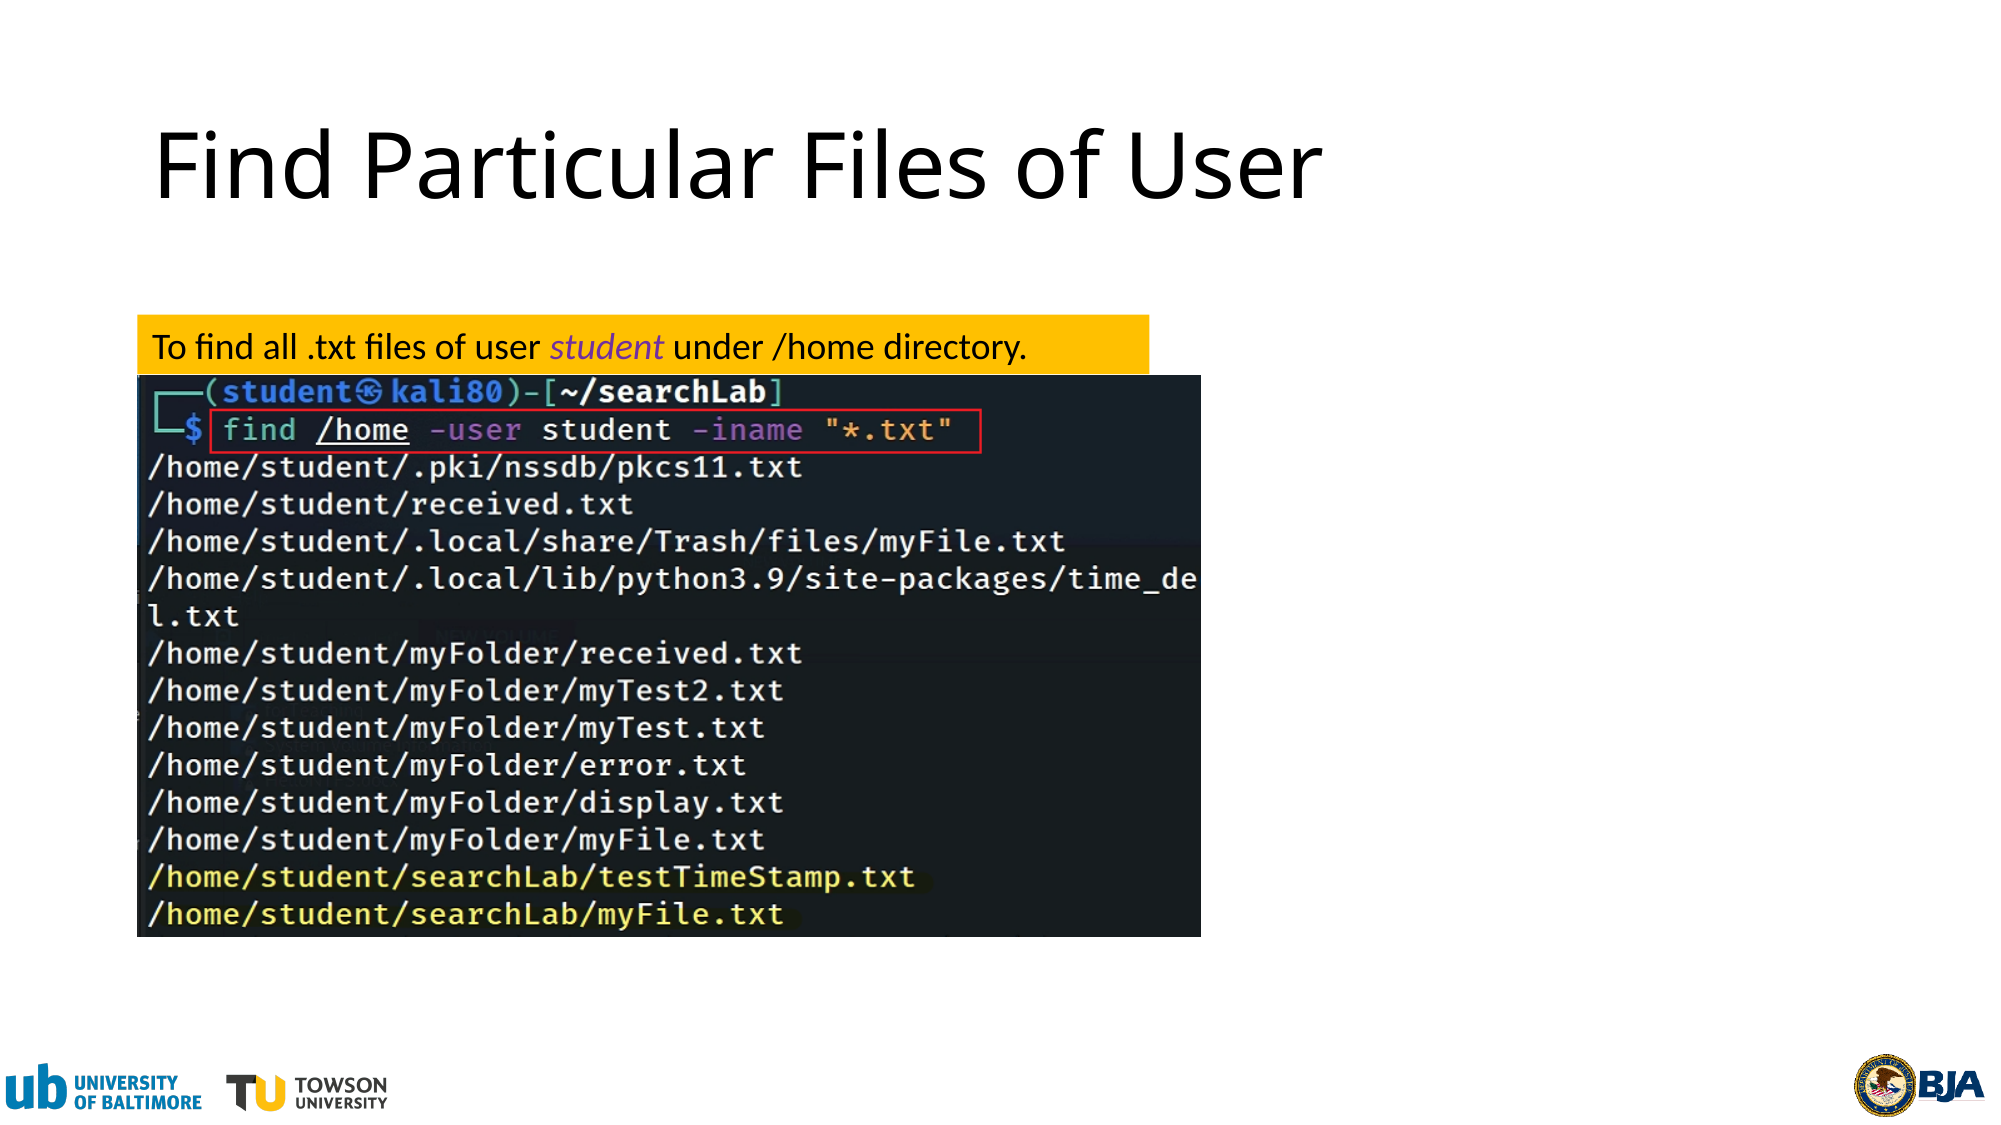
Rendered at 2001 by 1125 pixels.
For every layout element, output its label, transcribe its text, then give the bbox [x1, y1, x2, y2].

picture [0, 1031, 407, 1125]
picture [1854, 1054, 1986, 1117]
picture [137, 375, 1201, 937]
title Find Particular Files of User [137, 59, 1863, 278]
text_box To find all .txt files of user student under /home directory. [137, 314, 1150, 375]
